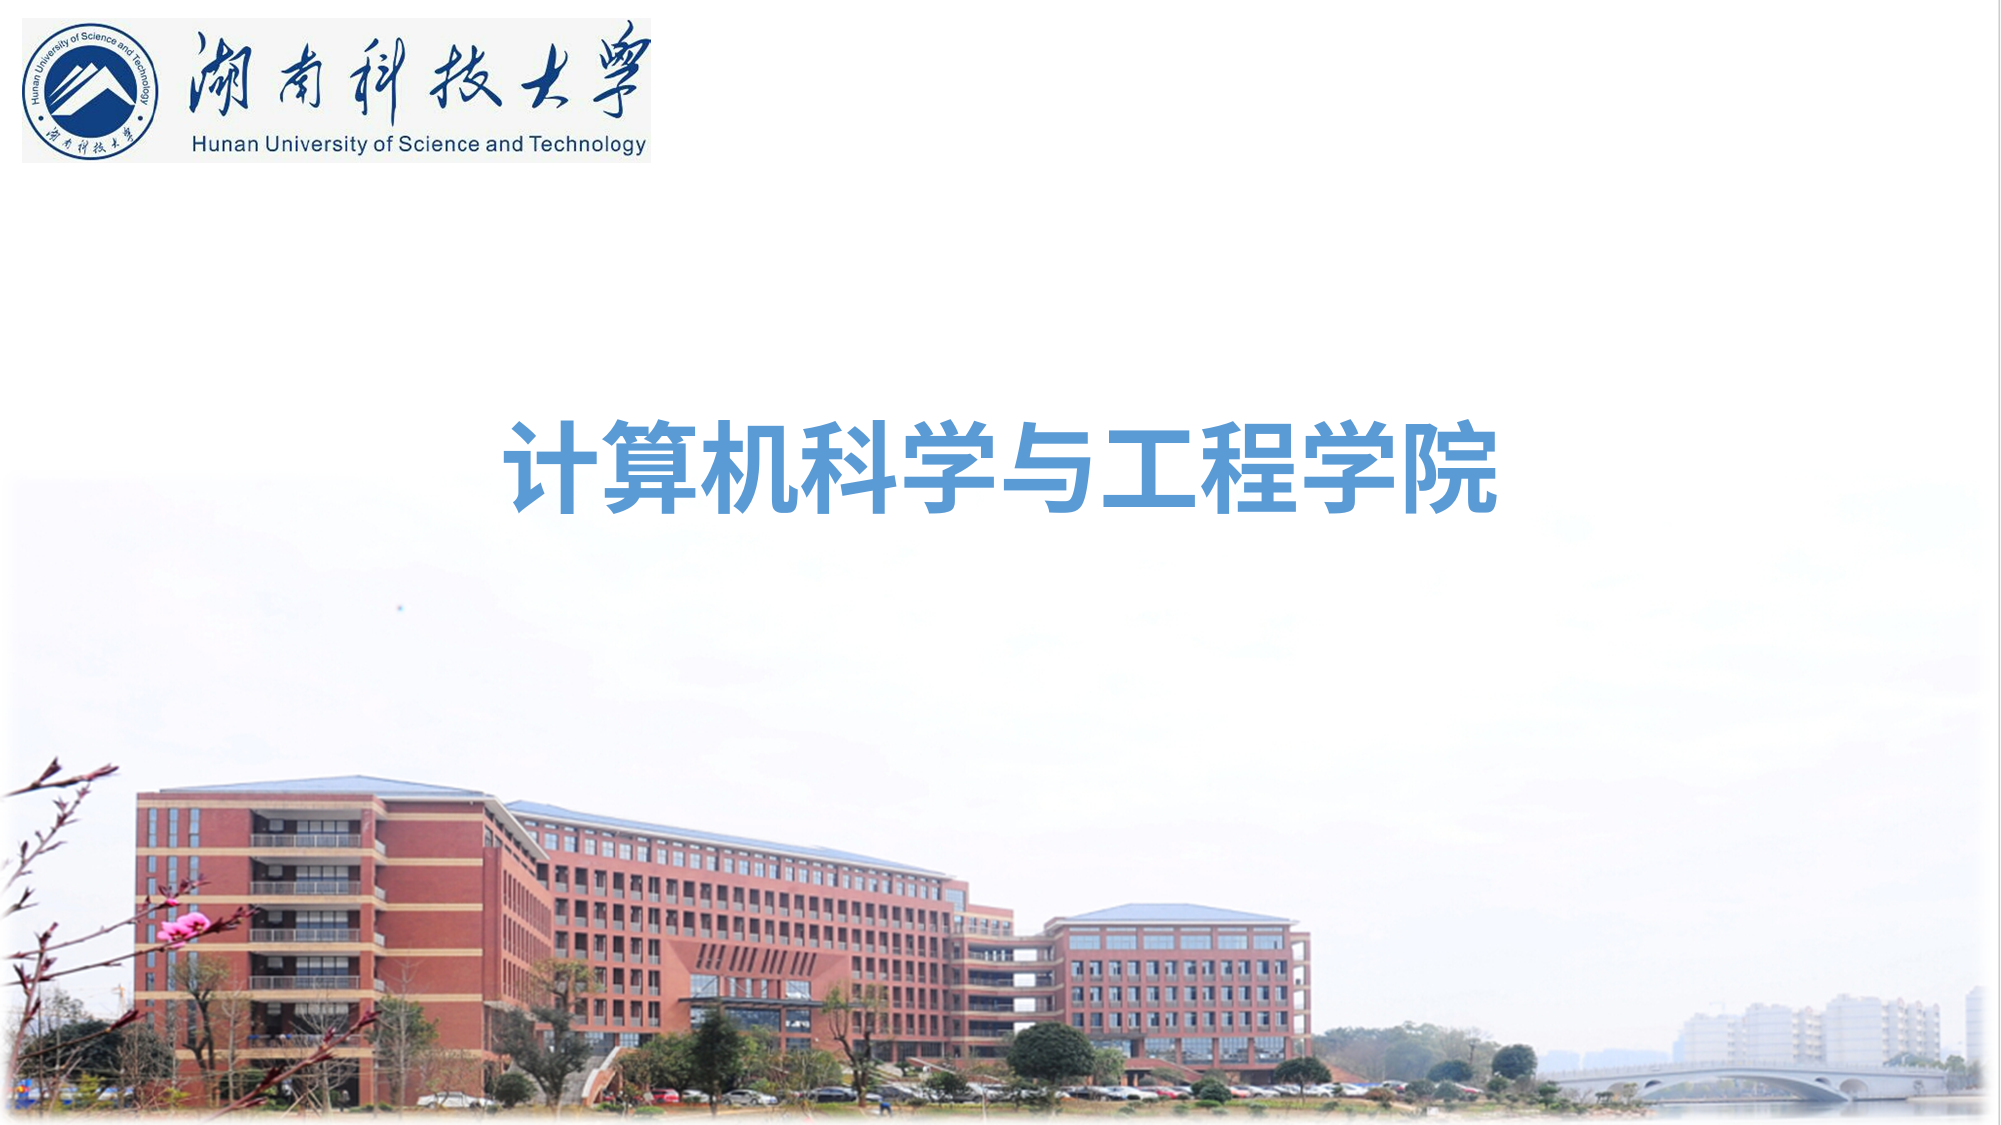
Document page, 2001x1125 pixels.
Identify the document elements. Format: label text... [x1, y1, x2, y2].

text_box 计算机科学与工程学院 [472, 338, 1528, 533]
picture [0, 0, 2001, 1125]
